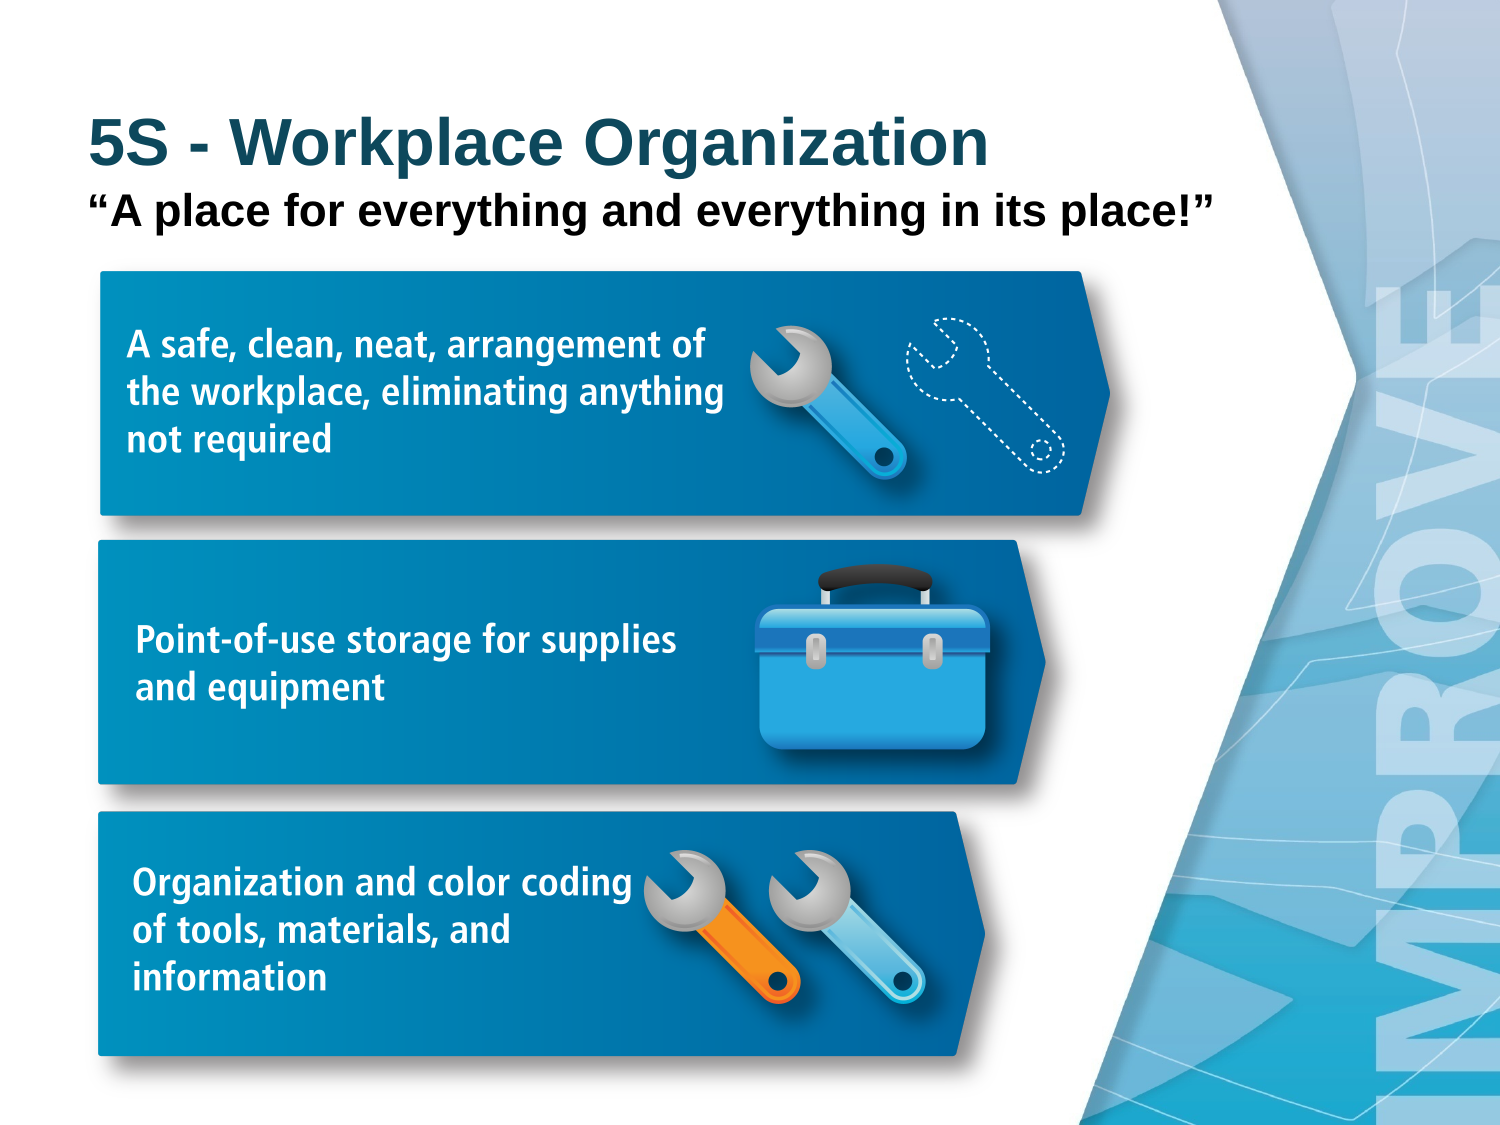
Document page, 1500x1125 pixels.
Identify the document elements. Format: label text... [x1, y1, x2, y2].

text_box “A place for everything and everything in its place!” [71, 173, 1241, 244]
title 5S - Workplace Organization [73, 91, 1424, 198]
picture [0, 0, 1500, 1125]
